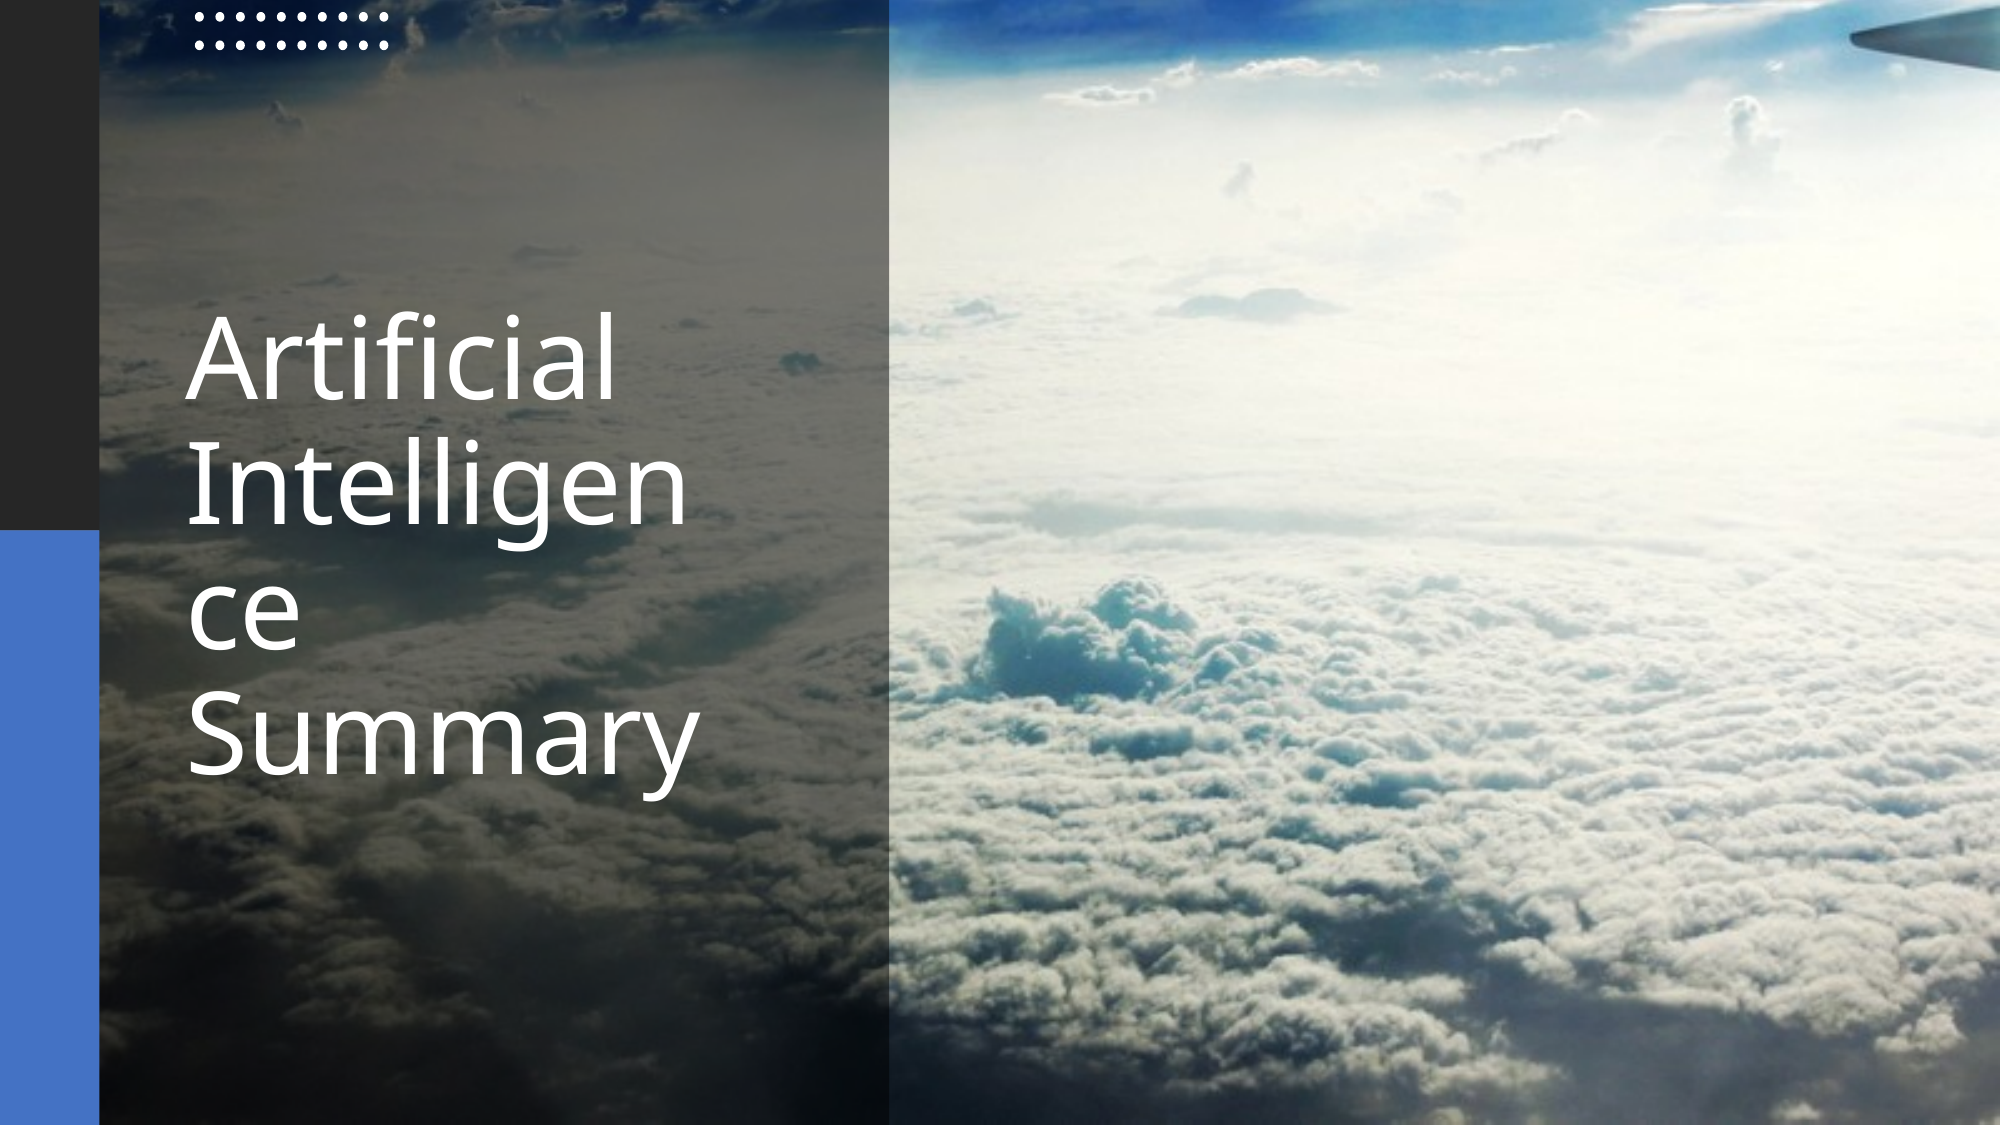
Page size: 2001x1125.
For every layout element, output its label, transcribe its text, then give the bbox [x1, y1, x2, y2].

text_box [0, 0, 389, 1125]
title Artificial Intelligence Summary [393, 285, 728, 800]
picture [389, 0, 2000, 1125]
